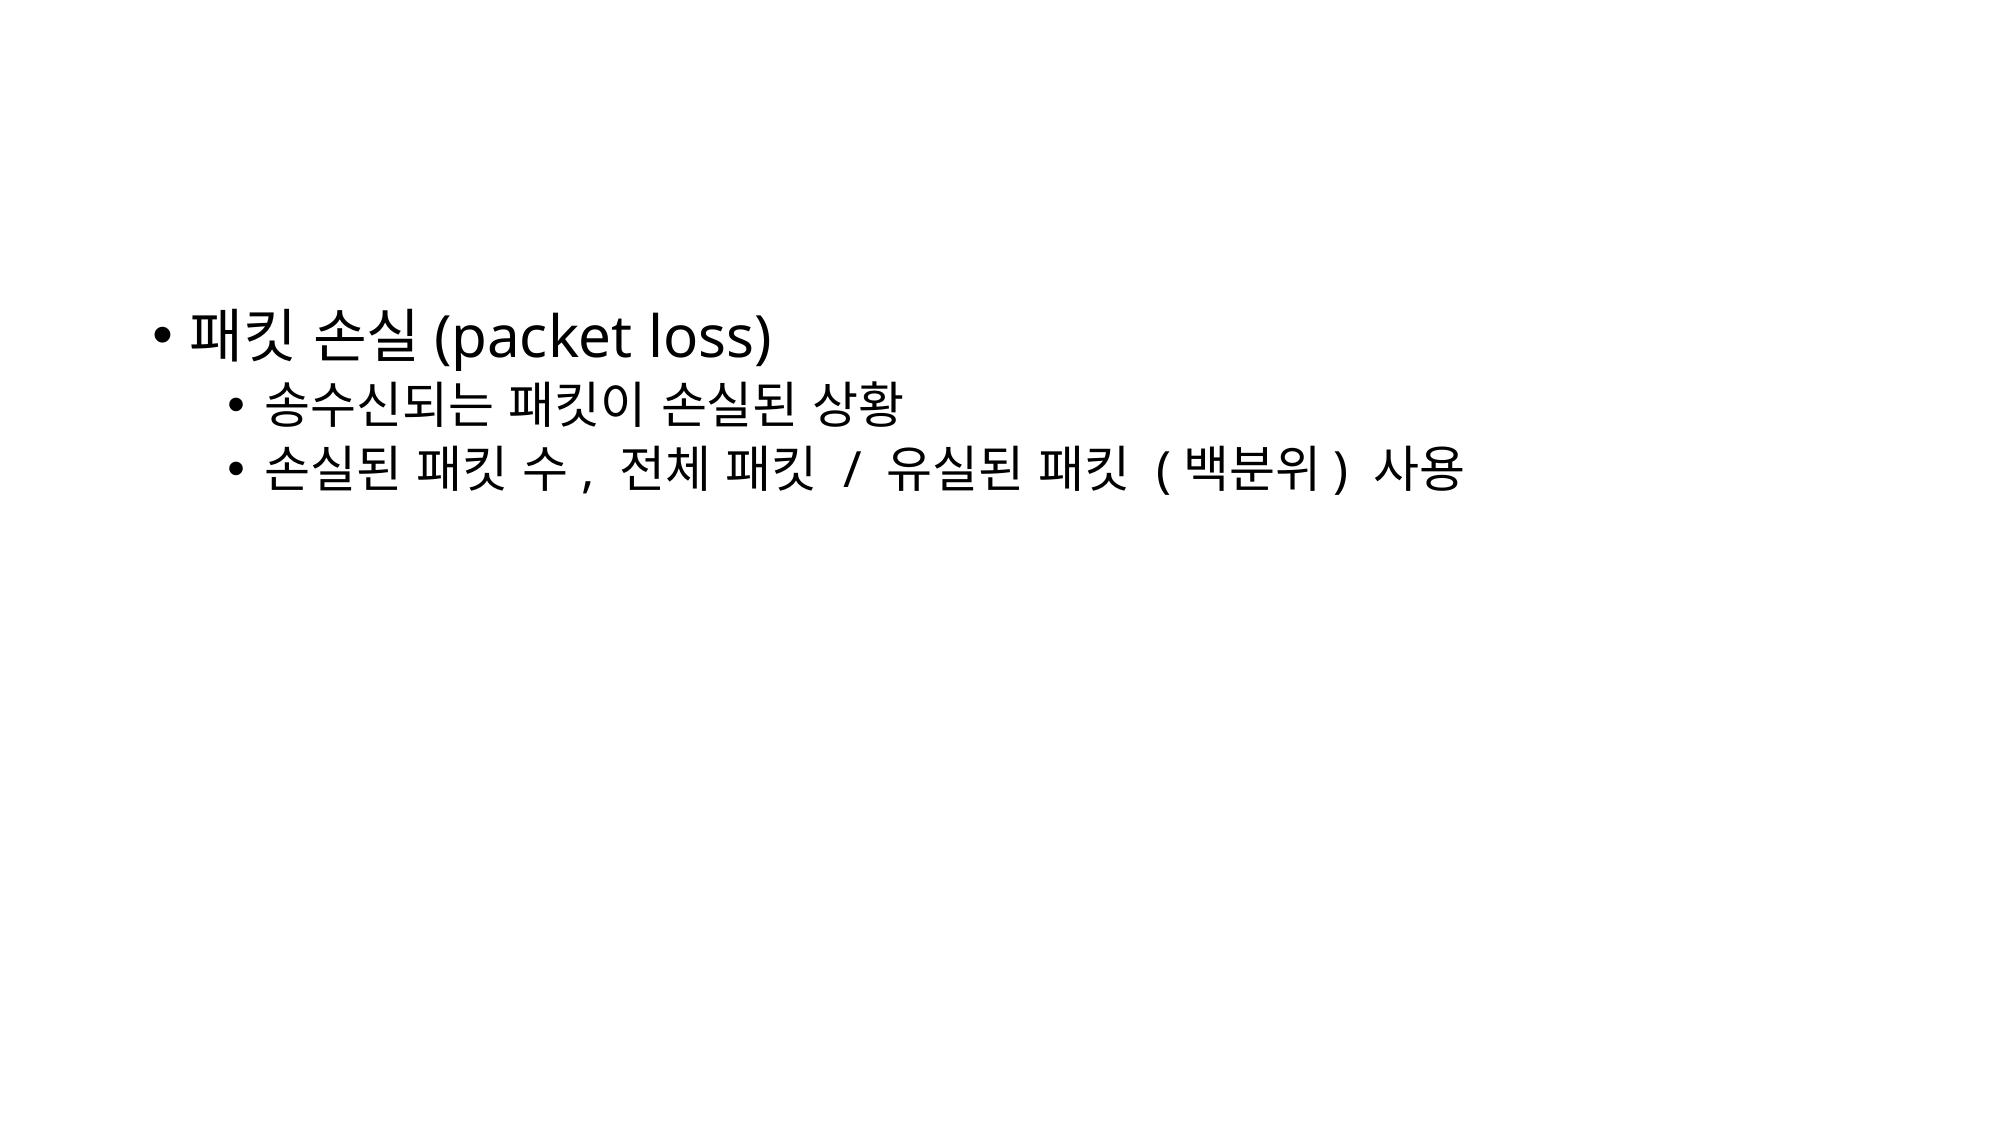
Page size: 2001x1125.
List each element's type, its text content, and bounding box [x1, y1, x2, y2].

list 패킷 손실(packet loss) 송수신되는 패킷이 손실된 상황 손실된 패킷 수, 전체 패킷 / 유실된 패킷 (백분위) 사용 [137, 299, 1863, 1014]
